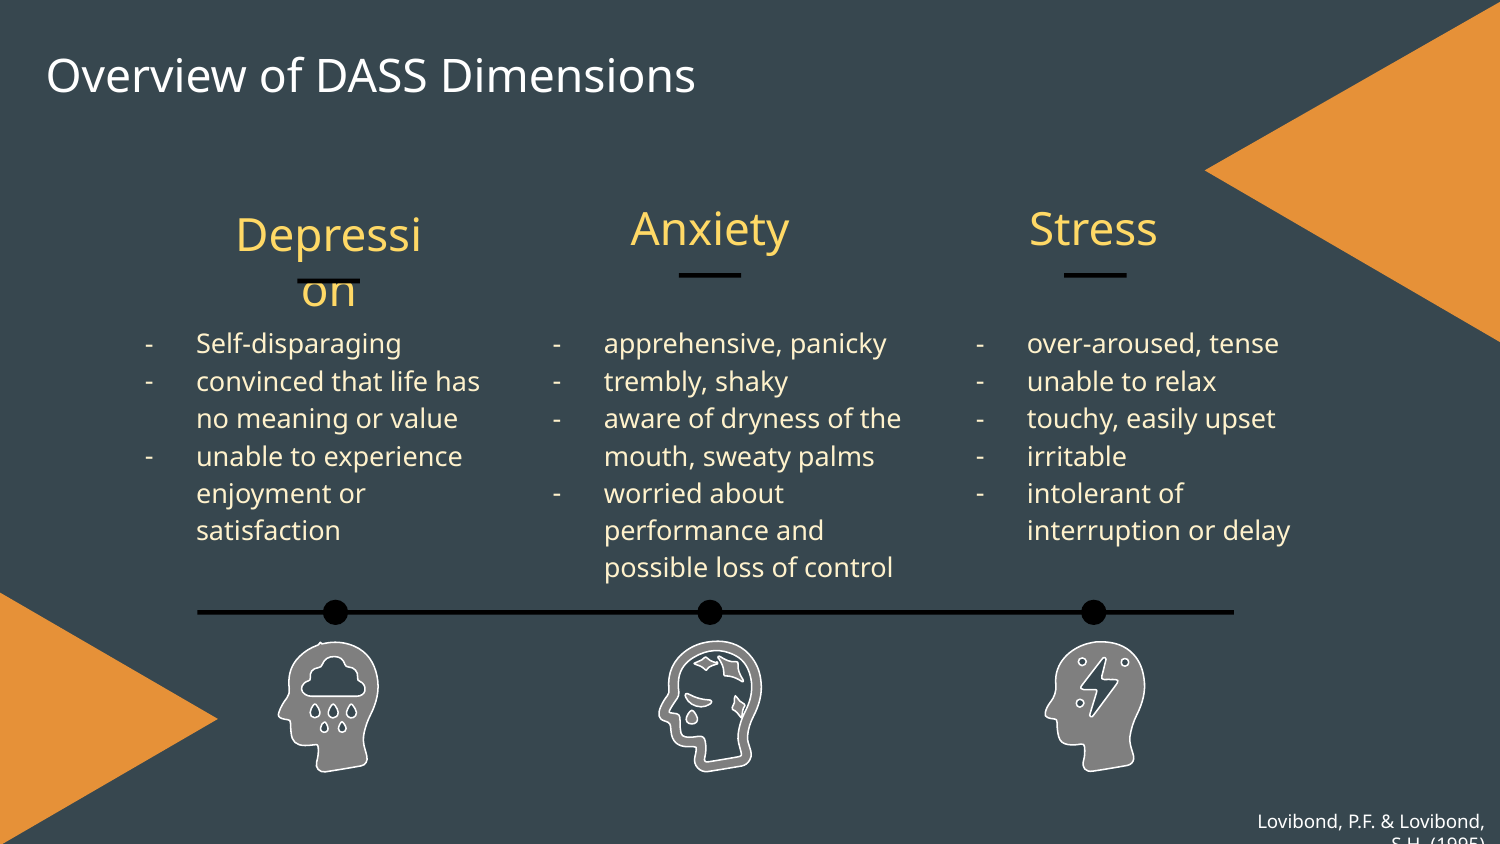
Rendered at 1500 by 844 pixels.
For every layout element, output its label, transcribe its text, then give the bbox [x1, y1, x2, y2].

text_box [732, 695, 745, 718]
text_box [717, 656, 744, 682]
title Anxiety [599, 185, 821, 267]
title Overview of DASS Dimensions [10, 17, 732, 131]
title Stress [982, 185, 1205, 267]
text_box [322, 599, 349, 625]
text_box [659, 641, 762, 772]
text_box [297, 278, 360, 284]
text_box [197, 610, 323, 615]
text_box [686, 710, 698, 724]
text_box Self-disparaging convinced that life has no meaning or value unable to experience enjoyment or satisfaction [106, 307, 513, 561]
text_box [678, 273, 742, 278]
text_box [0, 592, 218, 844]
text_box [697, 599, 723, 625]
text_box [1107, 610, 1234, 615]
text_box [685, 693, 712, 707]
text_box Lovibond, P.F. & Lovibond, S.H. (1995) [1204, 795, 1500, 844]
text_box [348, 610, 697, 615]
text_box [1045, 641, 1145, 772]
title Depression [217, 190, 440, 273]
text_box apprehensive, panicky trembly, shaky aware of dryness of the mouth, sweaty palms worried about performance and possible loss of control [513, 307, 944, 599]
text_box [1081, 599, 1107, 625]
text_box [694, 657, 718, 671]
text_box over-aroused, tense unable to relax touchy, easily upset irritable intolerant of interruption or delay [936, 307, 1355, 561]
text_box [278, 642, 379, 772]
text_box [723, 610, 1081, 615]
text_box [1064, 273, 1127, 278]
text_box [1204, 1, 1500, 343]
